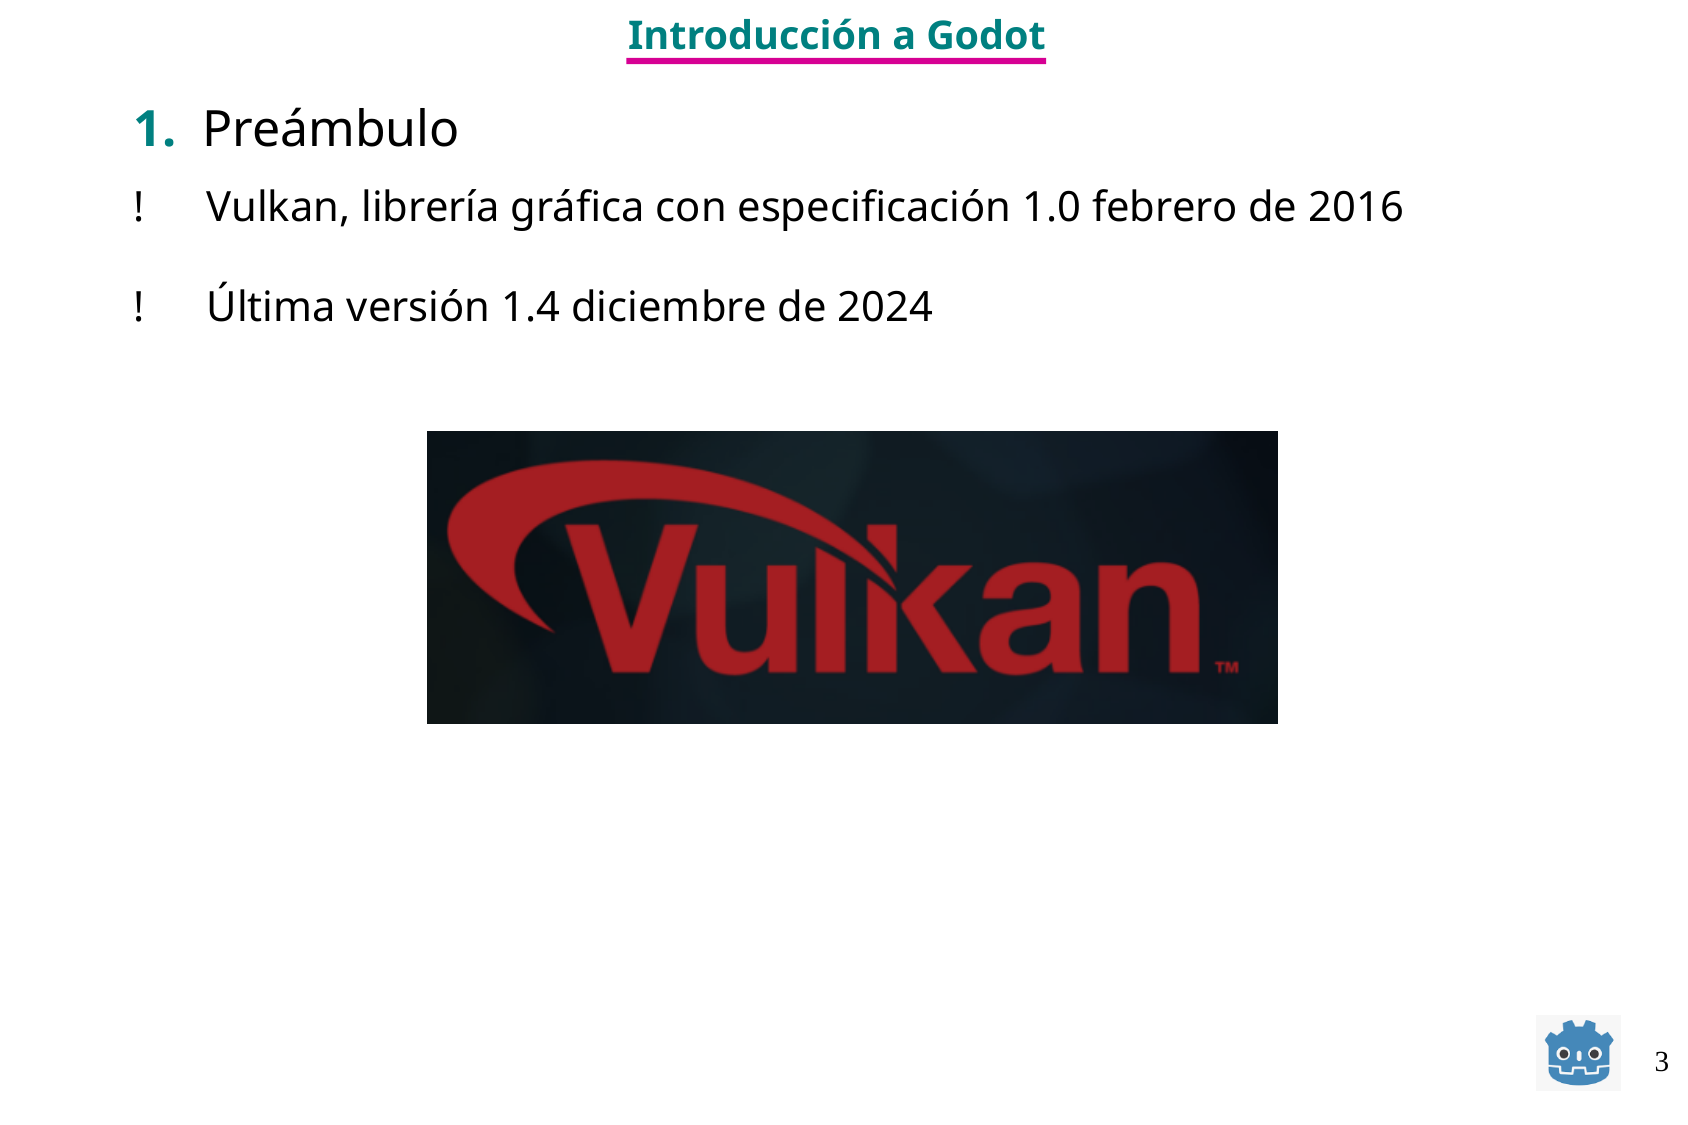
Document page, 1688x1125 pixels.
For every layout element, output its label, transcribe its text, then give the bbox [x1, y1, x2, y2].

text_box Introducción a Godot [149, 0, 1525, 78]
text_box 1. Preámbulo Vulkan, librería gráfica con especificación 1.0 febrero de 2016 Última versión 1.4 diciembre de 2024 [116, 87, 1565, 826]
picture [427, 431, 1278, 725]
picture [1535, 1015, 1621, 1091]
slide_number 3 [1482, 1034, 1685, 1110]
